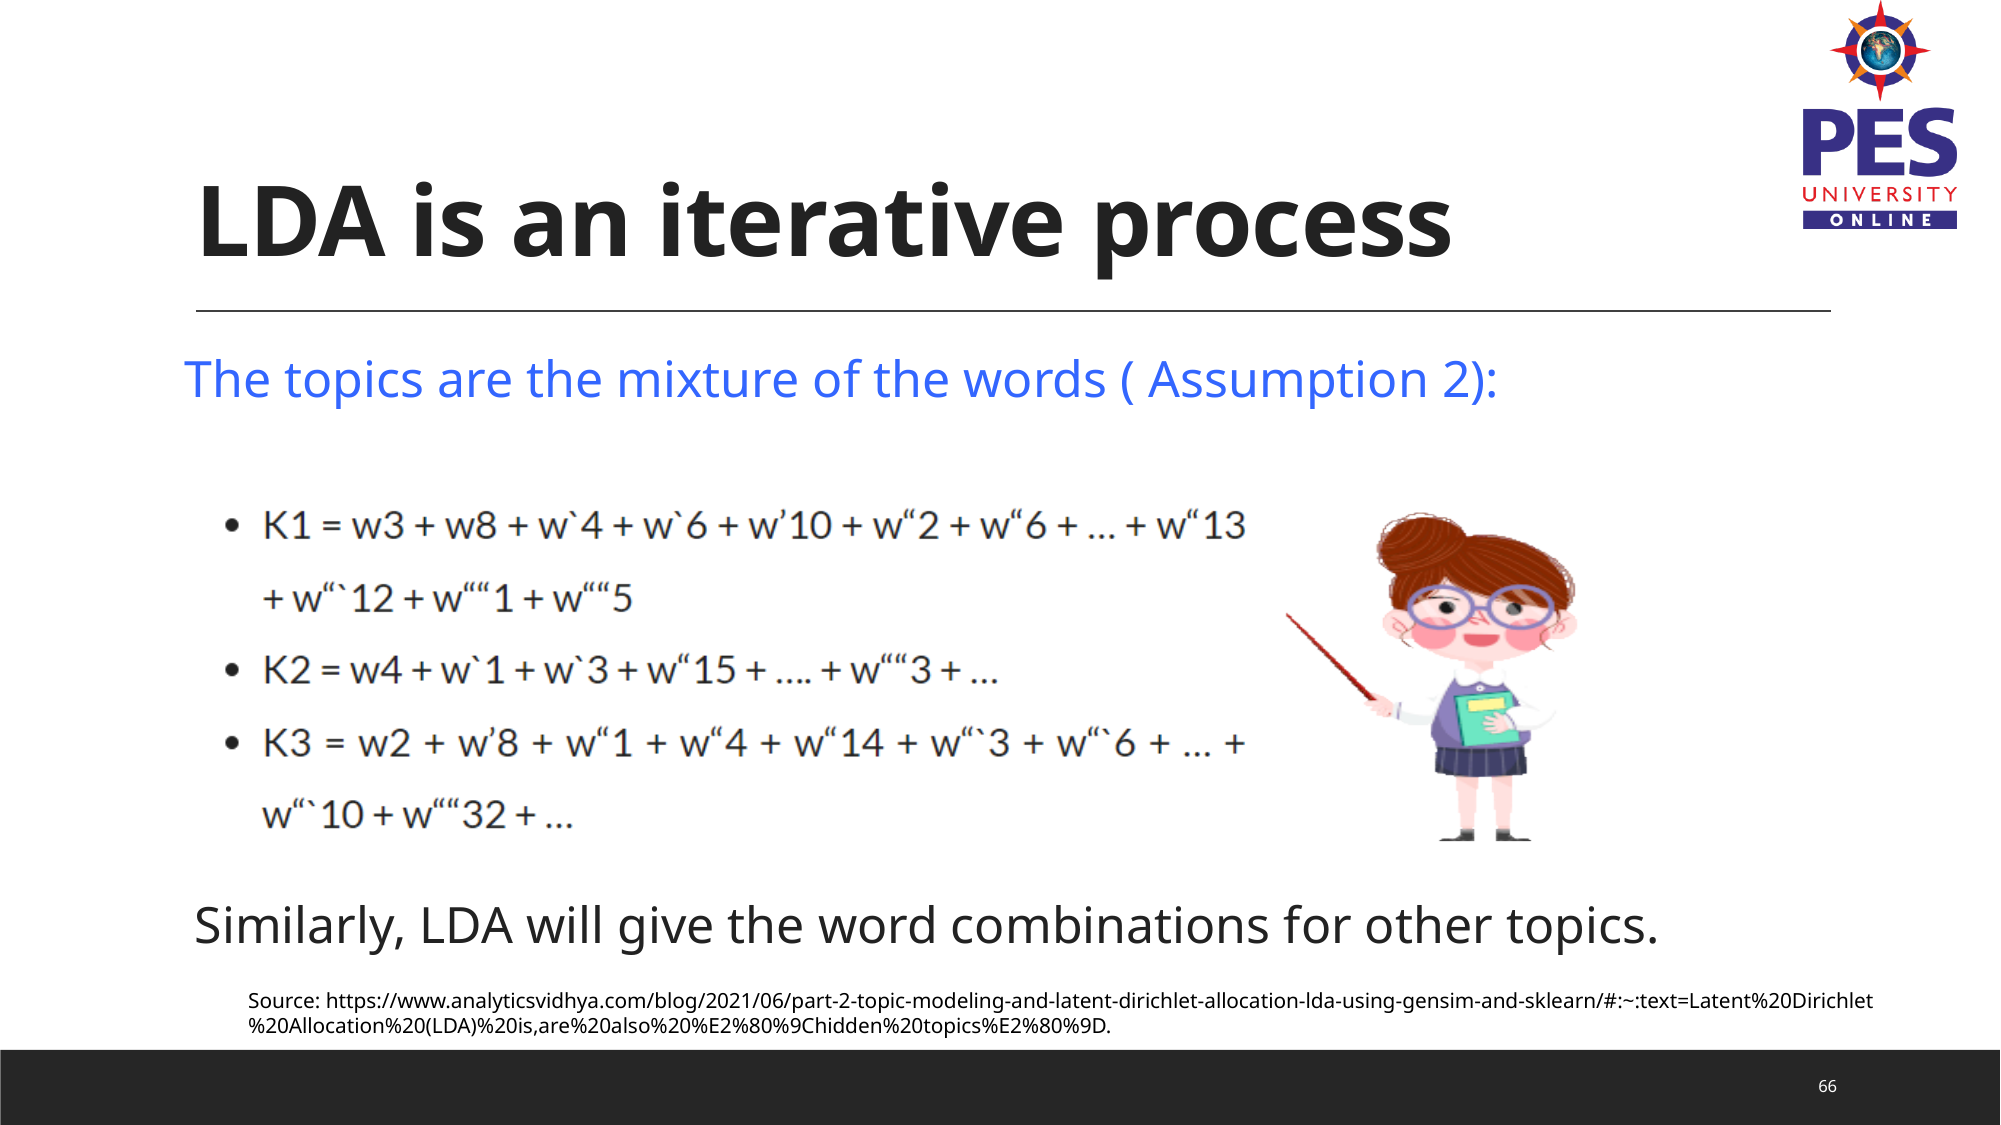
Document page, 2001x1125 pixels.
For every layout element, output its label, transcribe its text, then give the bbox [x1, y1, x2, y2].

text_box Source: https://www.analyticsvidhya.com/blog/2021/06/part-2-topic-modeling-and-latent-dirichlet-allocation-lda-using-gensim-and-sklearn/#:~:text=Latent%20Dirichlet%20Allocation%20(LDA)%20is,are%20also%20%E2%80%9Chidden%20topics%E2%80%9D. [233, 980, 1890, 1046]
slide_number 66 [1803, 1057, 1932, 1118]
picture [144, 485, 1751, 887]
text_box Similarly, LDA will give the word combinations for other topics. [180, 886, 1944, 961]
picture [1802, 0, 1958, 230]
text_box The topics are the mixture of the words ( Assumption 2): [170, 340, 1572, 416]
title LDA is an iterative process [180, 47, 1830, 285]
